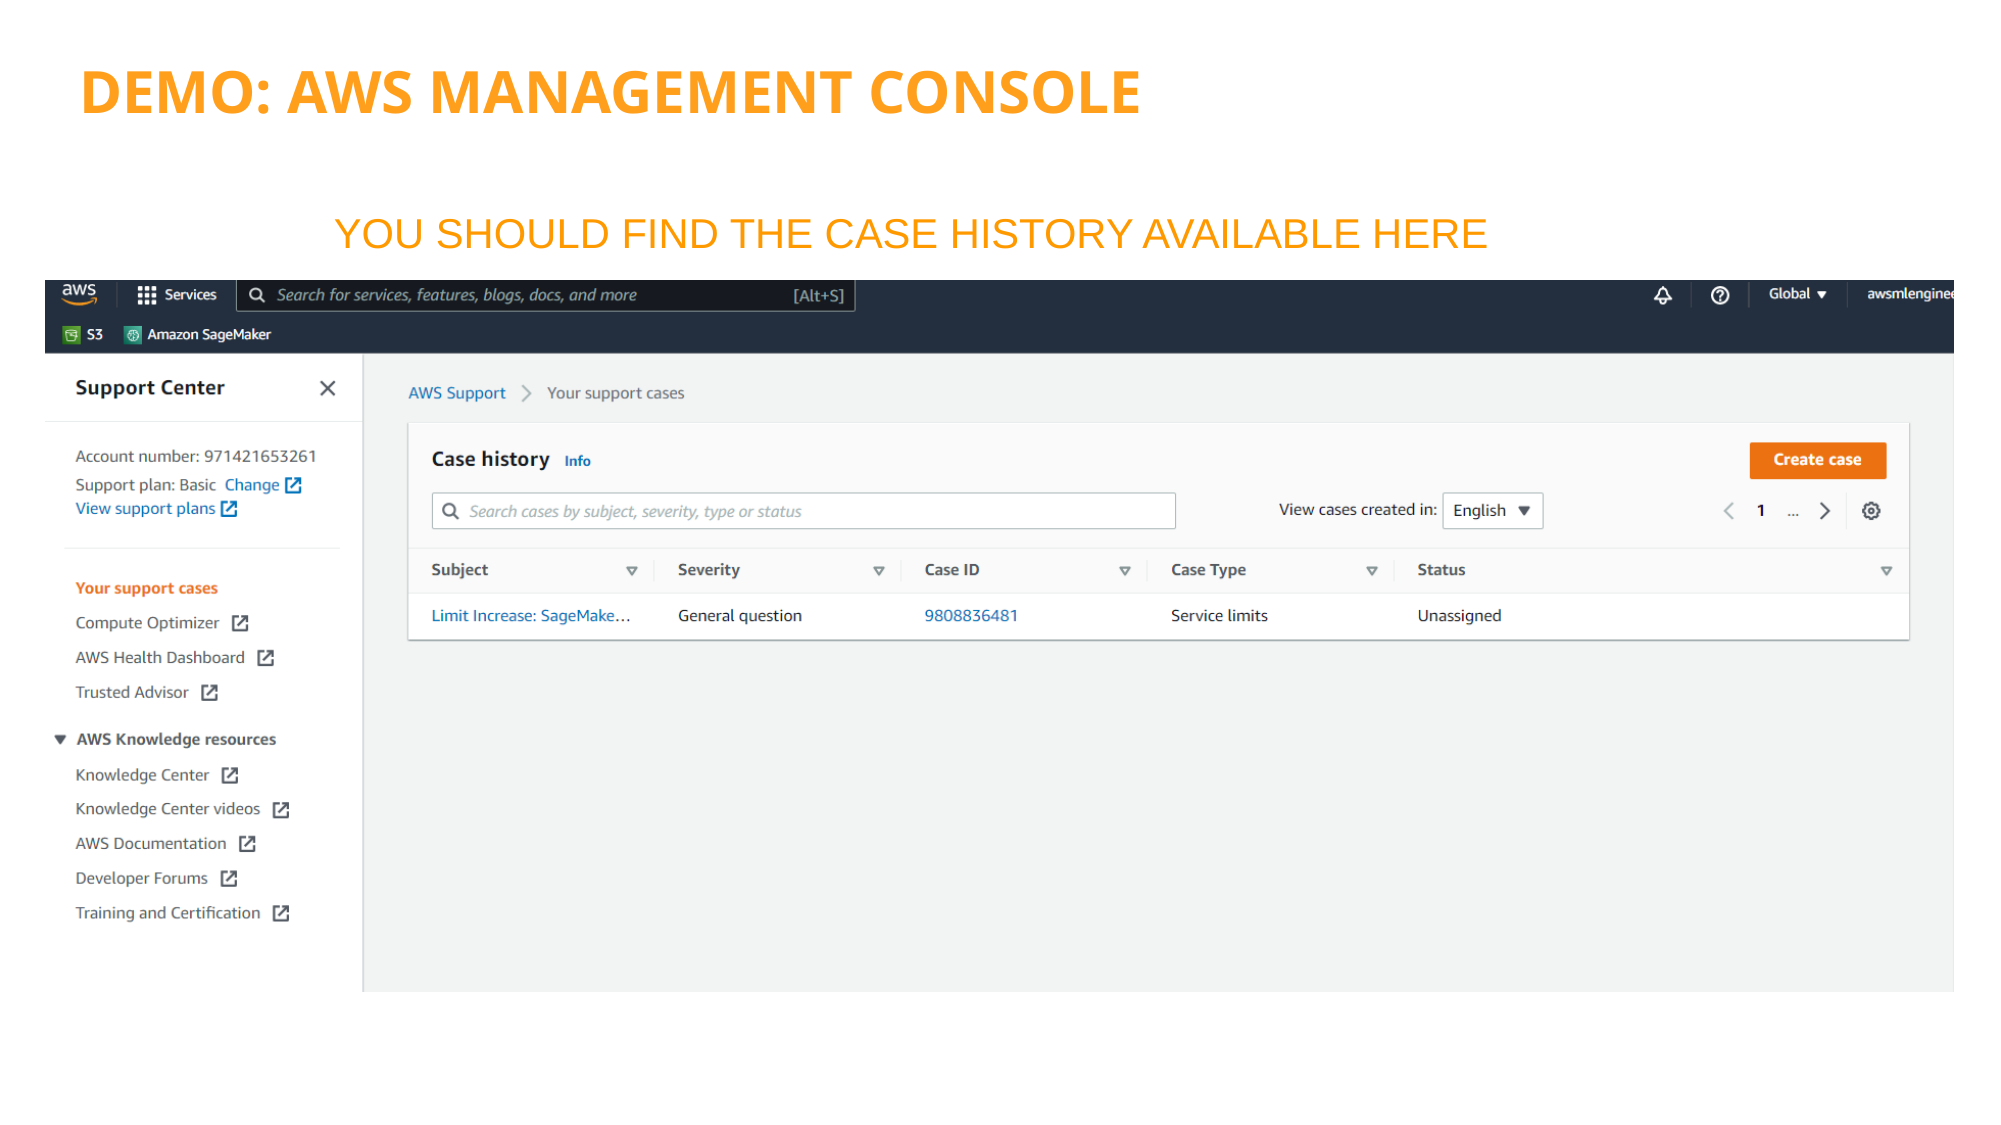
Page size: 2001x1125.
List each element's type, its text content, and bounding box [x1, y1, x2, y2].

picture [45, 280, 1954, 992]
text_box YOU SHOULD FIND THE CASE HISTORY AVAILABLE HERE [175, 199, 1647, 264]
text_box DEMO: AWS MANAGEMENT CONSOLE [64, 47, 1677, 133]
